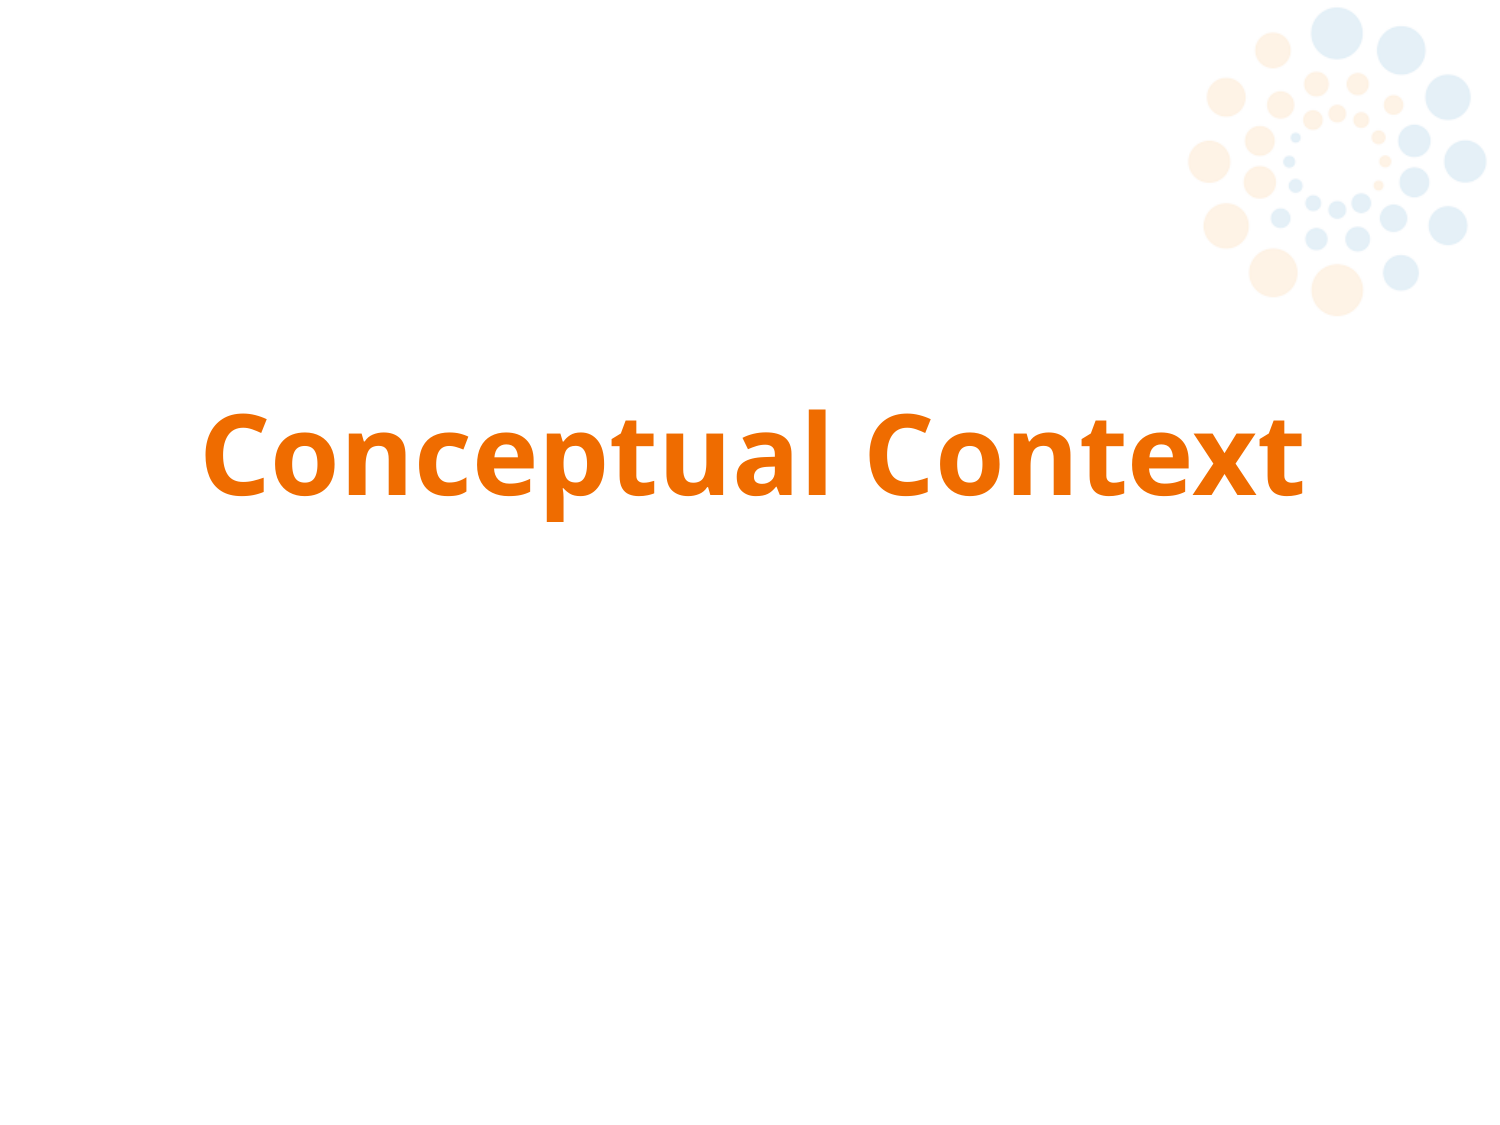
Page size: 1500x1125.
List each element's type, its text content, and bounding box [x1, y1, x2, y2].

picture [1174, 0, 1500, 326]
title Conceptual Context [55, 62, 1450, 839]
